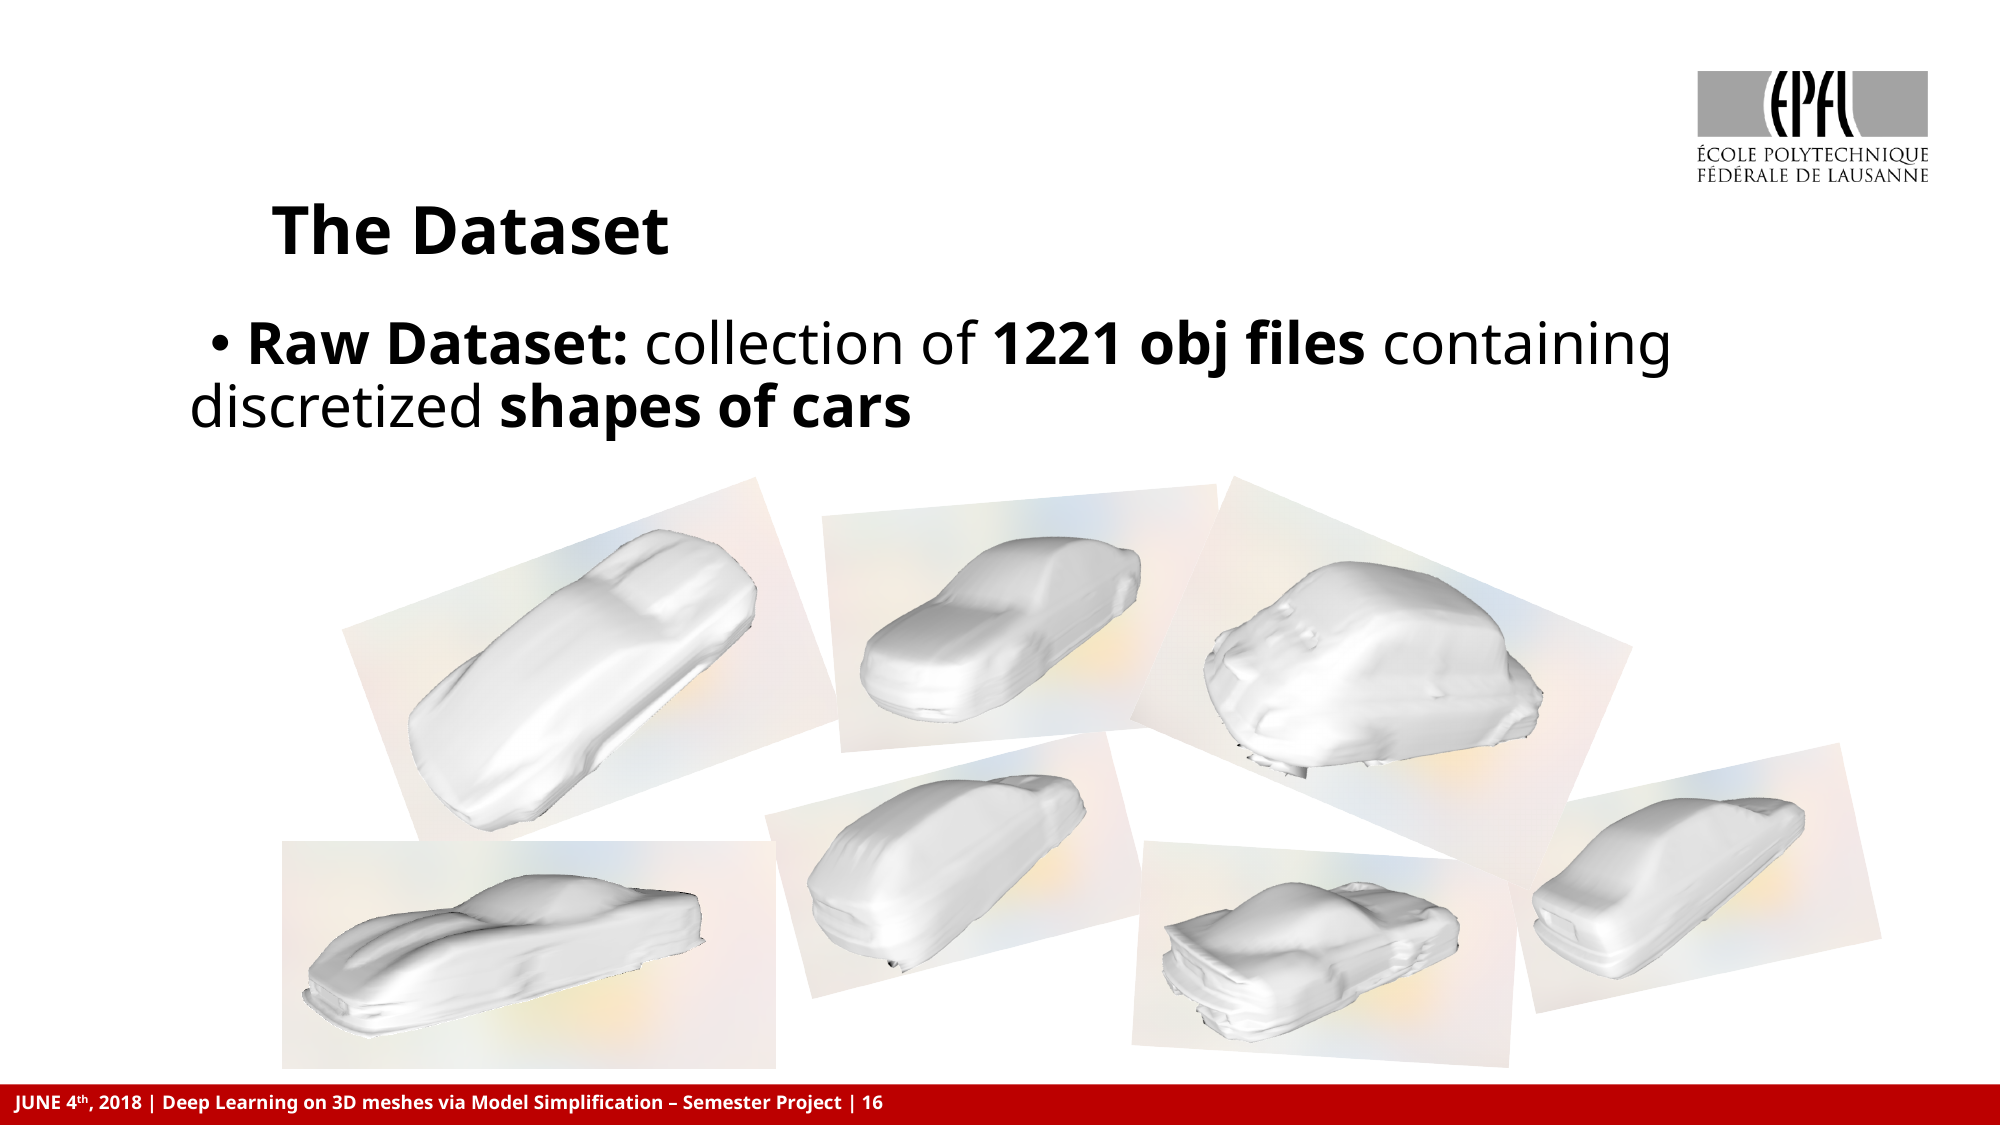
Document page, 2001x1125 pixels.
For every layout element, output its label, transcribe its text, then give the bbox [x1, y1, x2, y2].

picture [282, 476, 1881, 1069]
list Raw Dataset: collection of 1221 obj files containing discretized shapes of cars [137, 299, 1905, 1014]
picture [1697, 71, 1928, 182]
title The Dataset [255, 188, 1863, 278]
